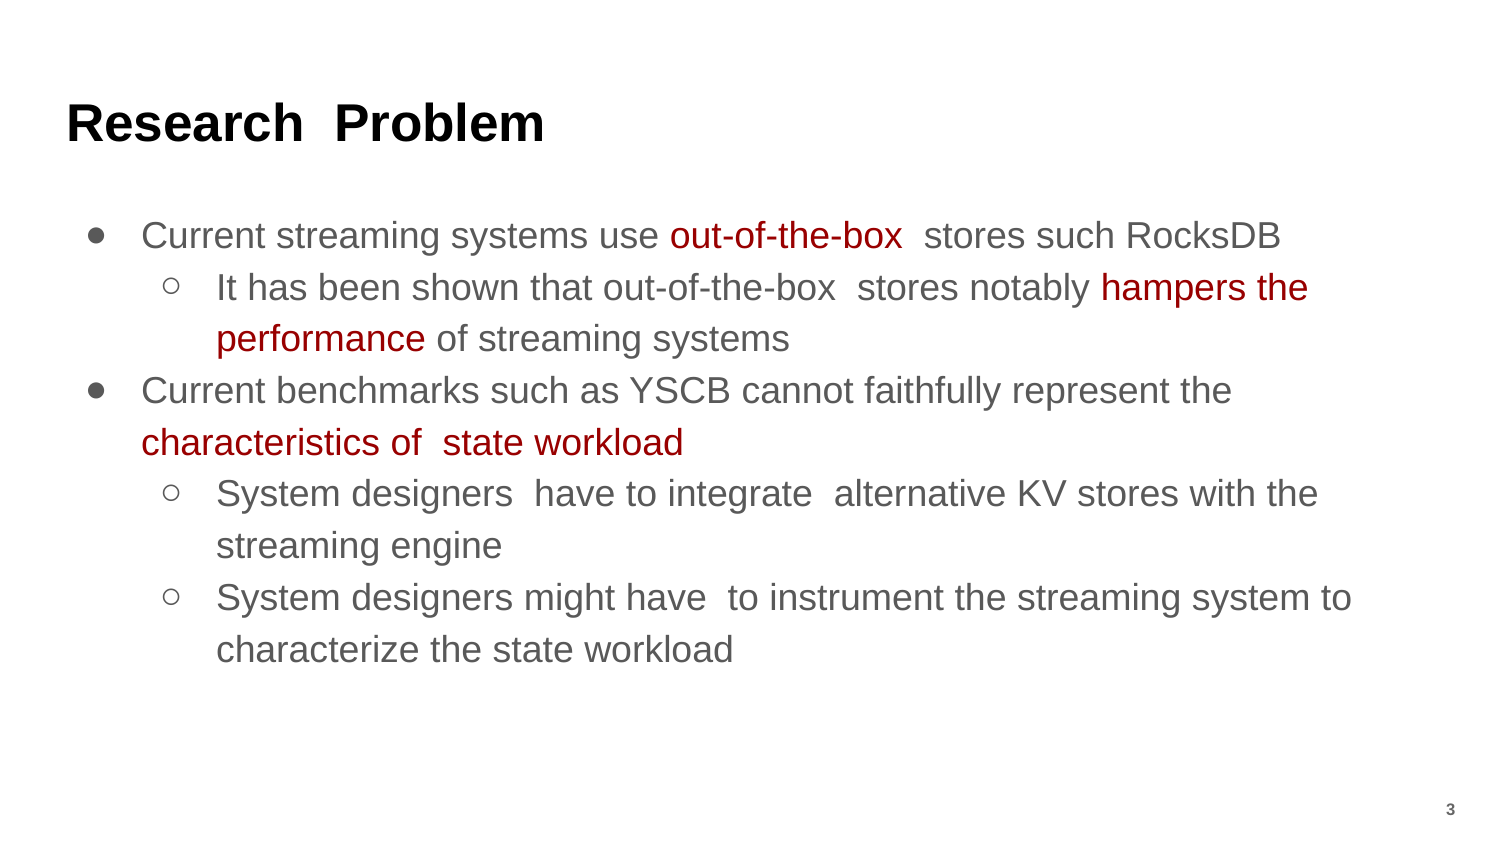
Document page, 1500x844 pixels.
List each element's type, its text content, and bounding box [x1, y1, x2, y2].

list Current streaming systems use out-of-the-box stores such RocksDB It has been shown that out-of-the-box stores notably hampers the performance of streaming systems Current benchmarks such as YSCB cannot faithfully represent the characteristics of state workload System designers have to integrate alternative KV stores with the streaming engine System designers might have to instrument the streaming system to characterize the state workload [51, 189, 1449, 750]
text_box 3 [1431, 788, 1500, 829]
title Research Problem [51, 72, 1449, 167]
